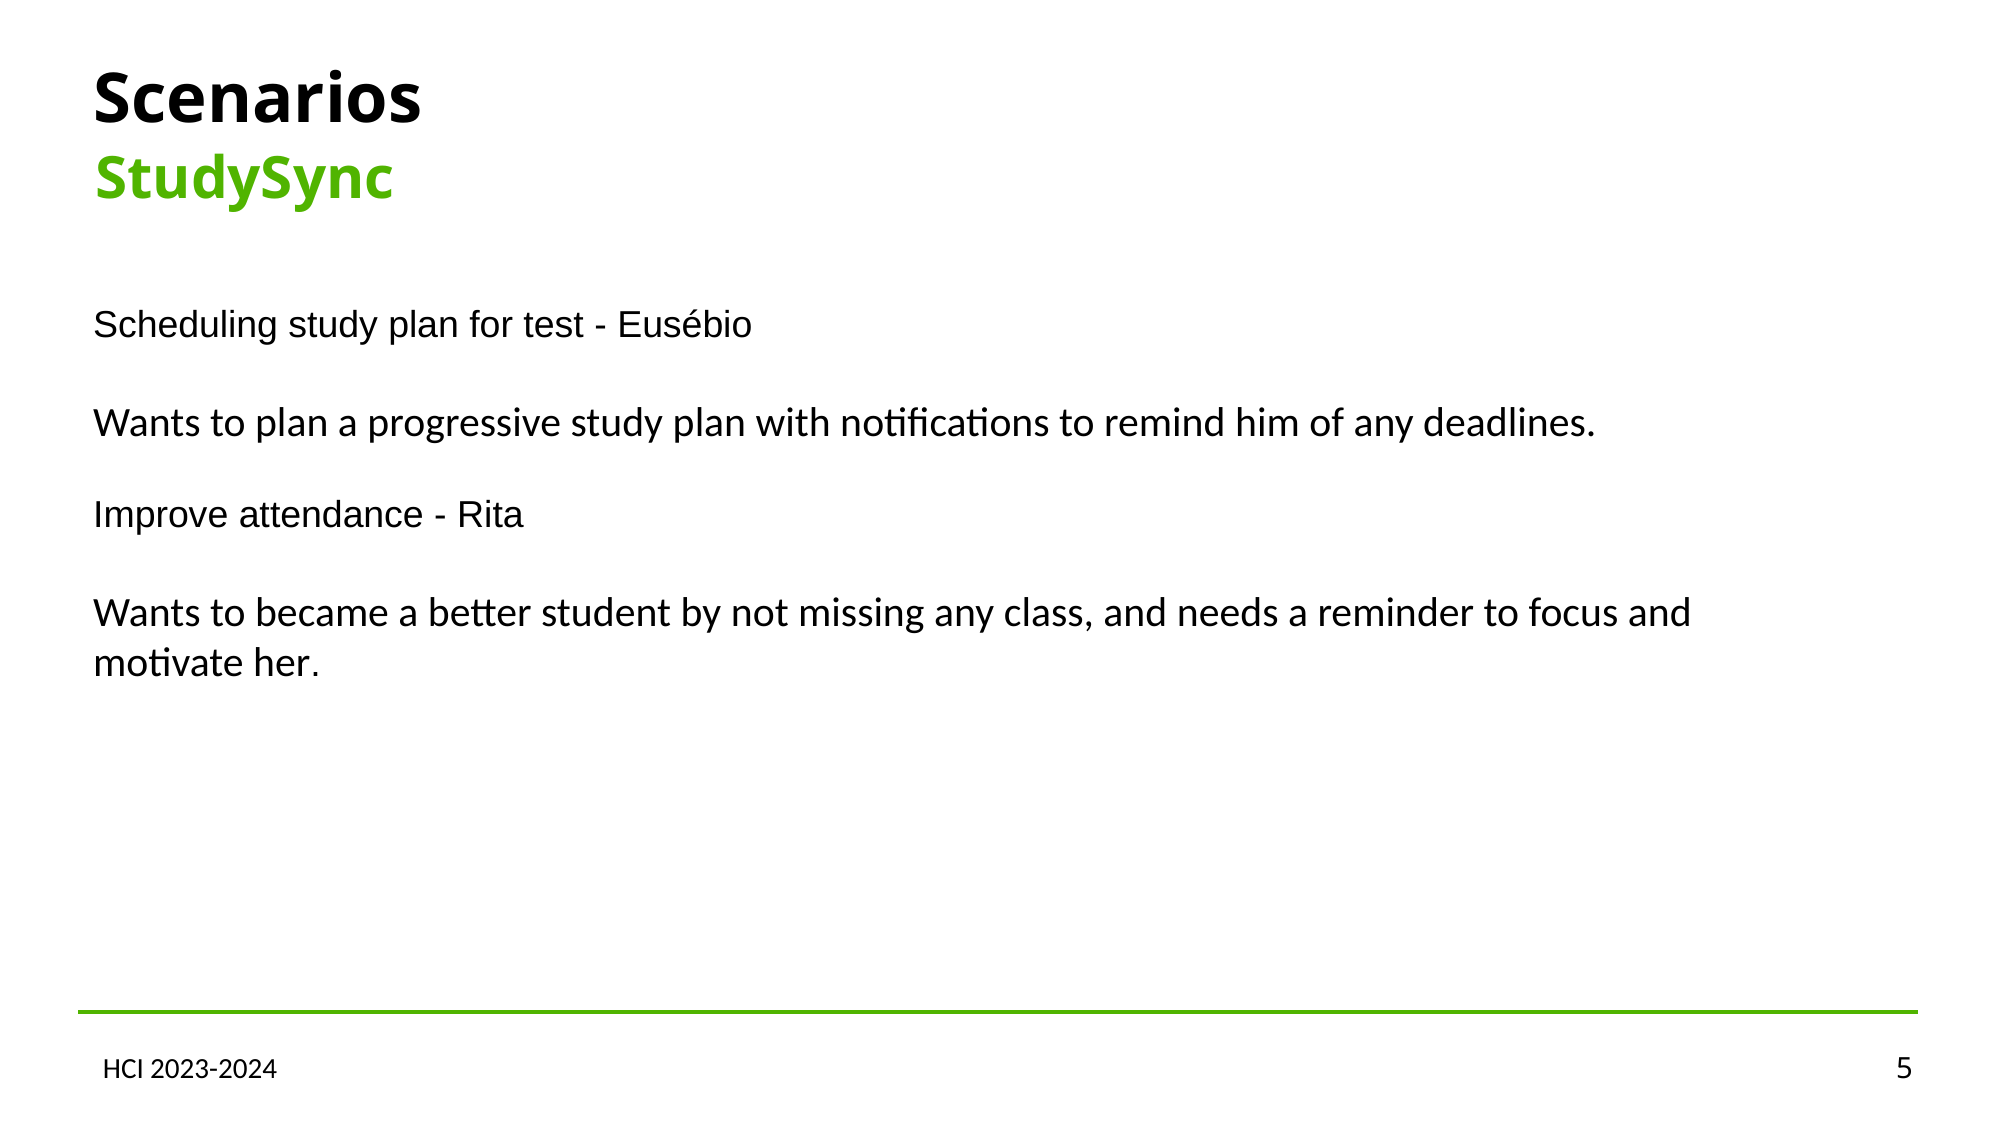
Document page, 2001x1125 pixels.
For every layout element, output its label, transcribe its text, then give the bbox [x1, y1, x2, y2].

text_box 5 [1807, 1041, 1928, 1093]
text_box Scenarios [78, 54, 1922, 146]
text_box StudySync [95, 140, 1922, 211]
text_box HCI 2023-2024 [88, 1041, 631, 1093]
text_box Scheduling study plan for test - Eusébio Wants to plan a progressive study plan with notifications to remind him of any deadlines. Improve attendance - Rita Wants to became a better student by not missing any class, and needs a reminder to focus and motivate her. [78, 292, 1808, 793]
